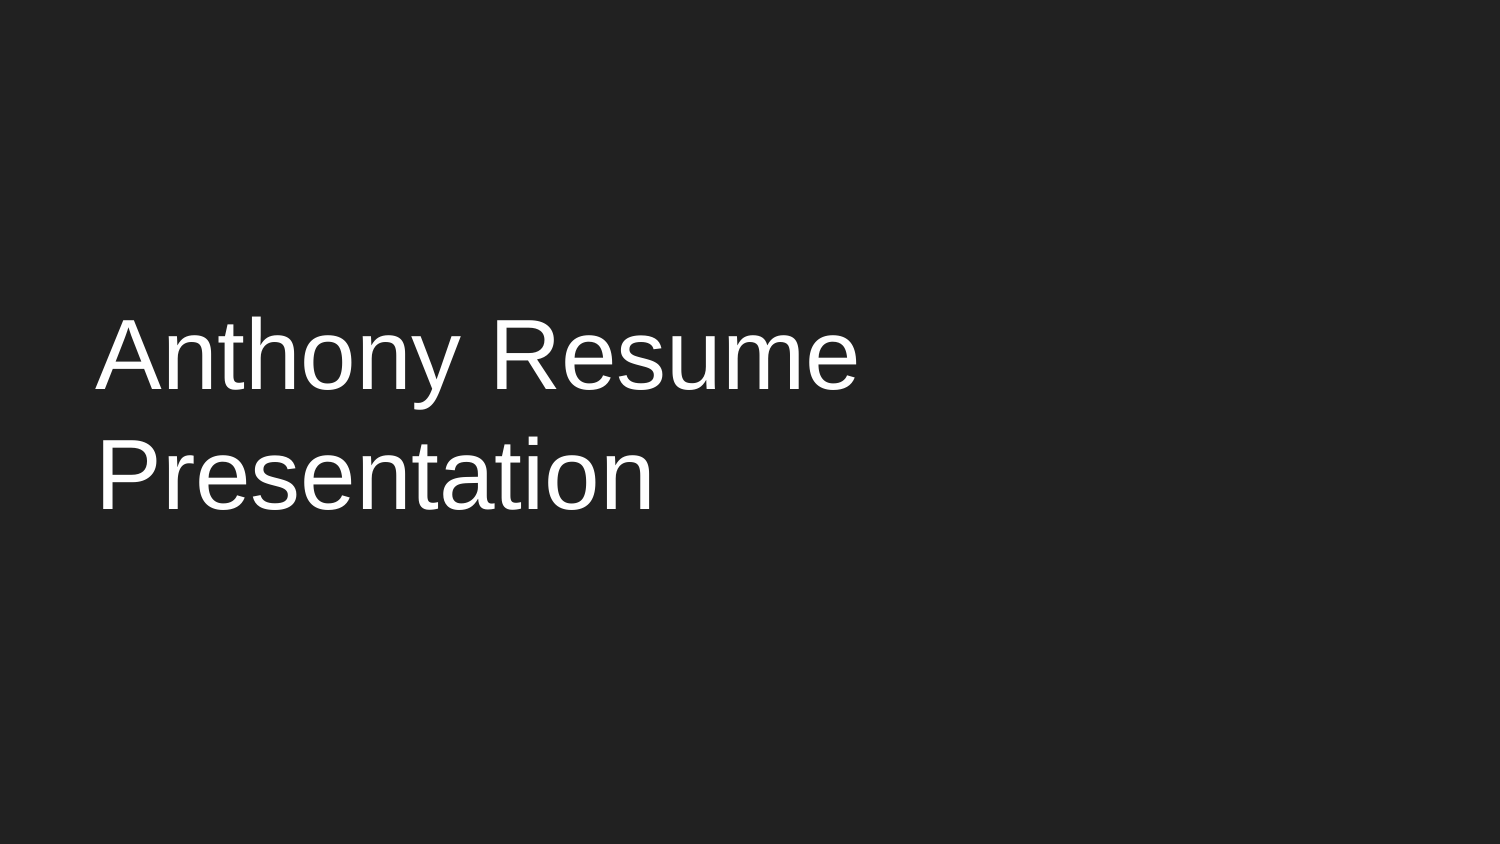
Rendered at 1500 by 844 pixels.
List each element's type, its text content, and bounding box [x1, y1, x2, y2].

title Anthony Resume Presentation [80, 73, 1125, 745]
